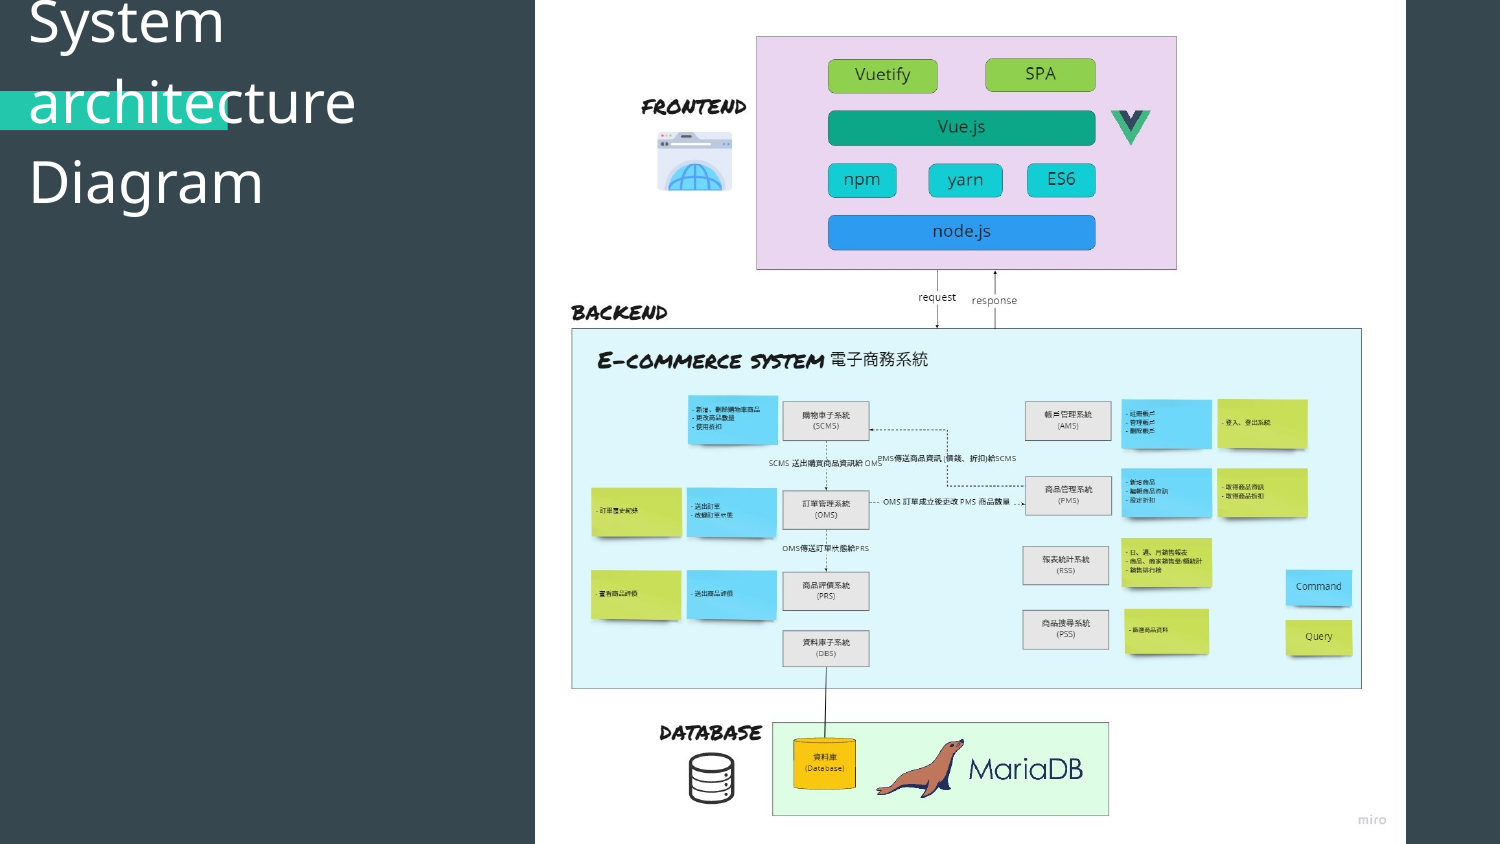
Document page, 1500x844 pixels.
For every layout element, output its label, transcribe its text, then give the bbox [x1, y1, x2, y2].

text_box System architecture Diagram [13, 0, 533, 231]
picture [535, 0, 1406, 844]
